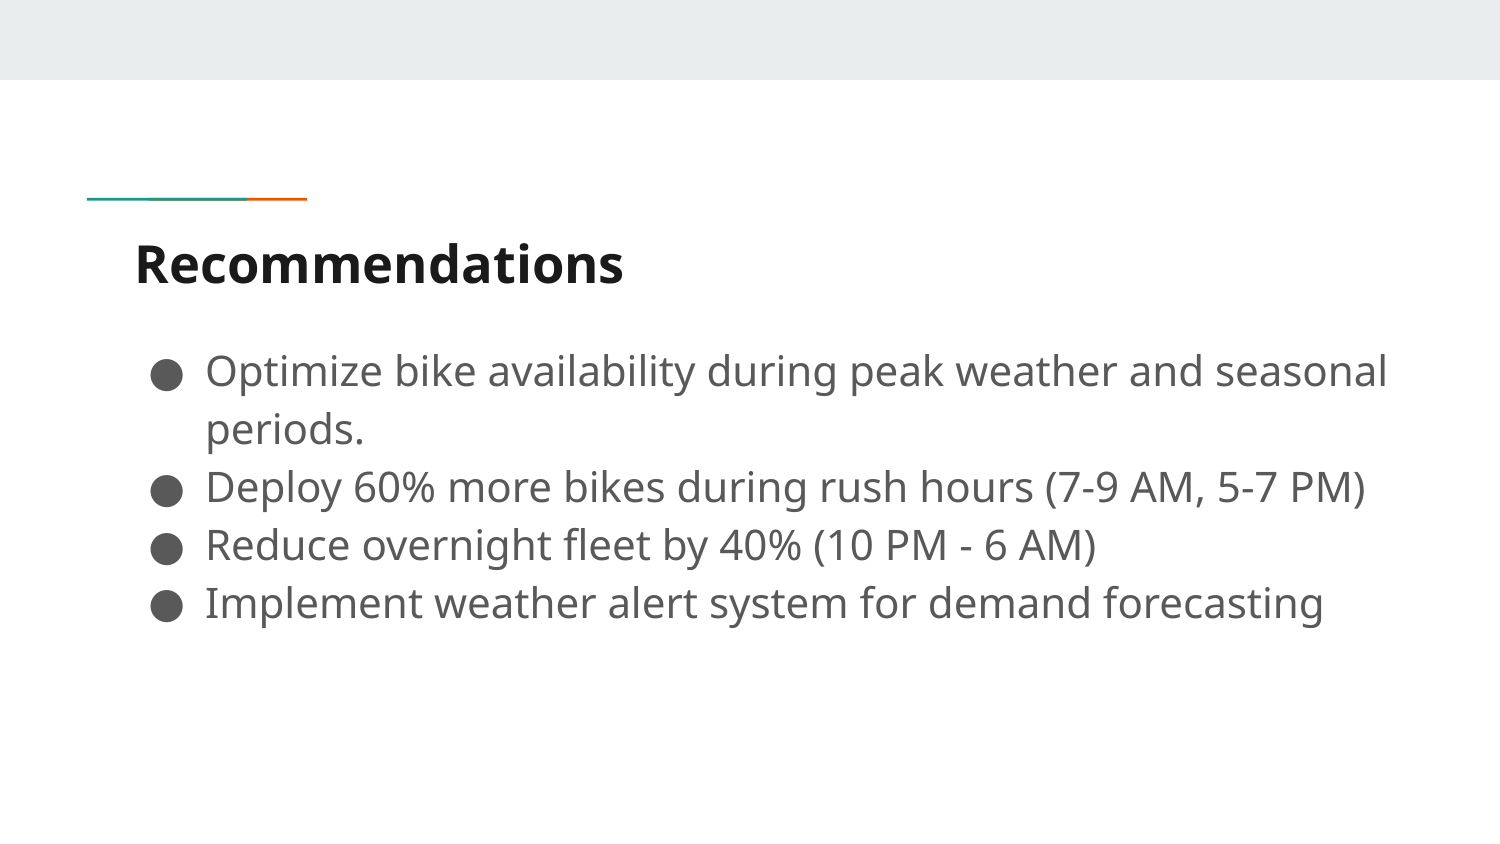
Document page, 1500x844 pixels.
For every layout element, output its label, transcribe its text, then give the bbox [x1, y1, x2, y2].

list Optimize bike availability during peak weather and seasonal periods. Deploy 60% more bikes during rush hours (7-9 AM, 5-7 PM) Reduce overnight fleet by 40% (10 PM - 6 AM) Implement weather alert system for demand forecasting [118, 322, 1420, 690]
title Recommendations [119, 216, 717, 310]
